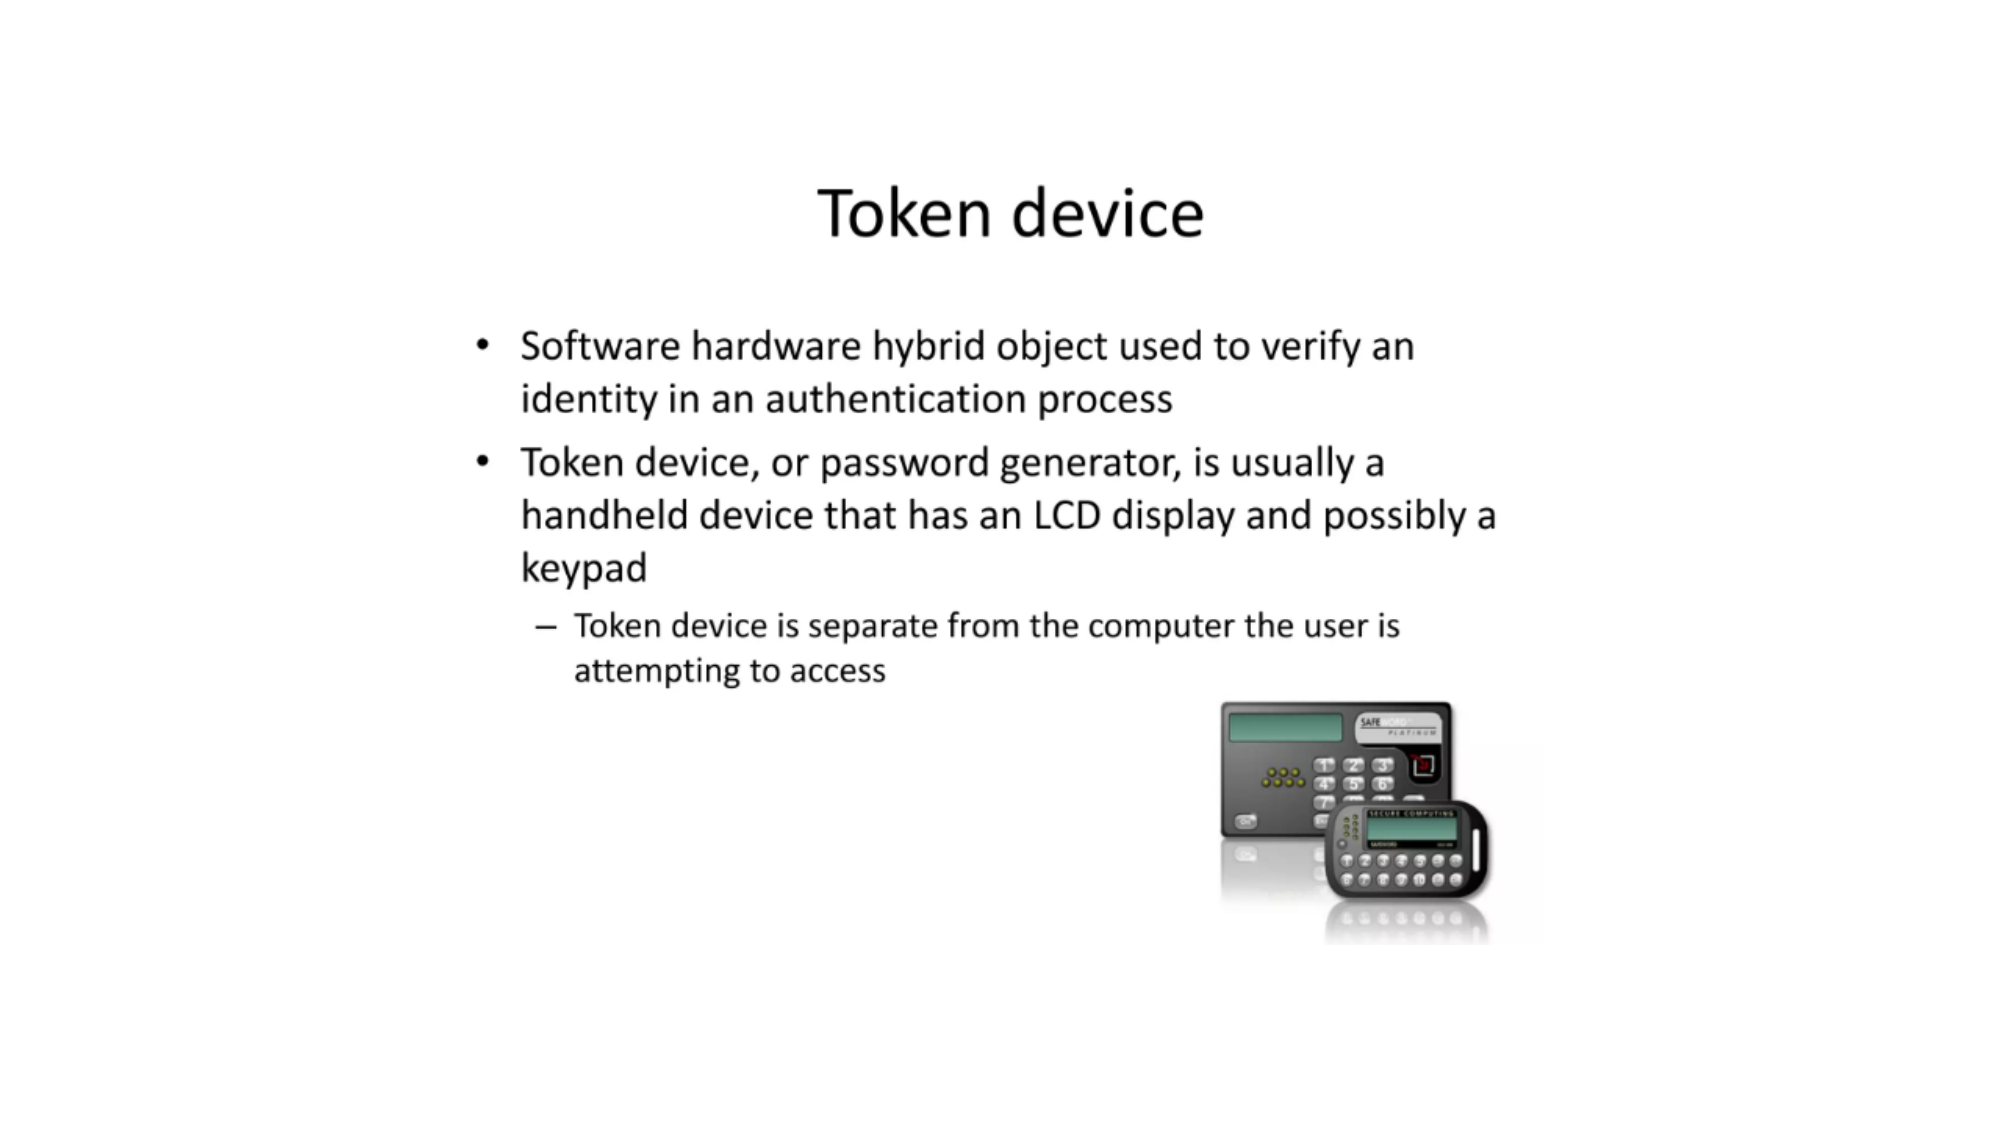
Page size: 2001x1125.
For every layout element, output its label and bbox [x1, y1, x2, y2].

picture [455, 180, 1545, 945]
